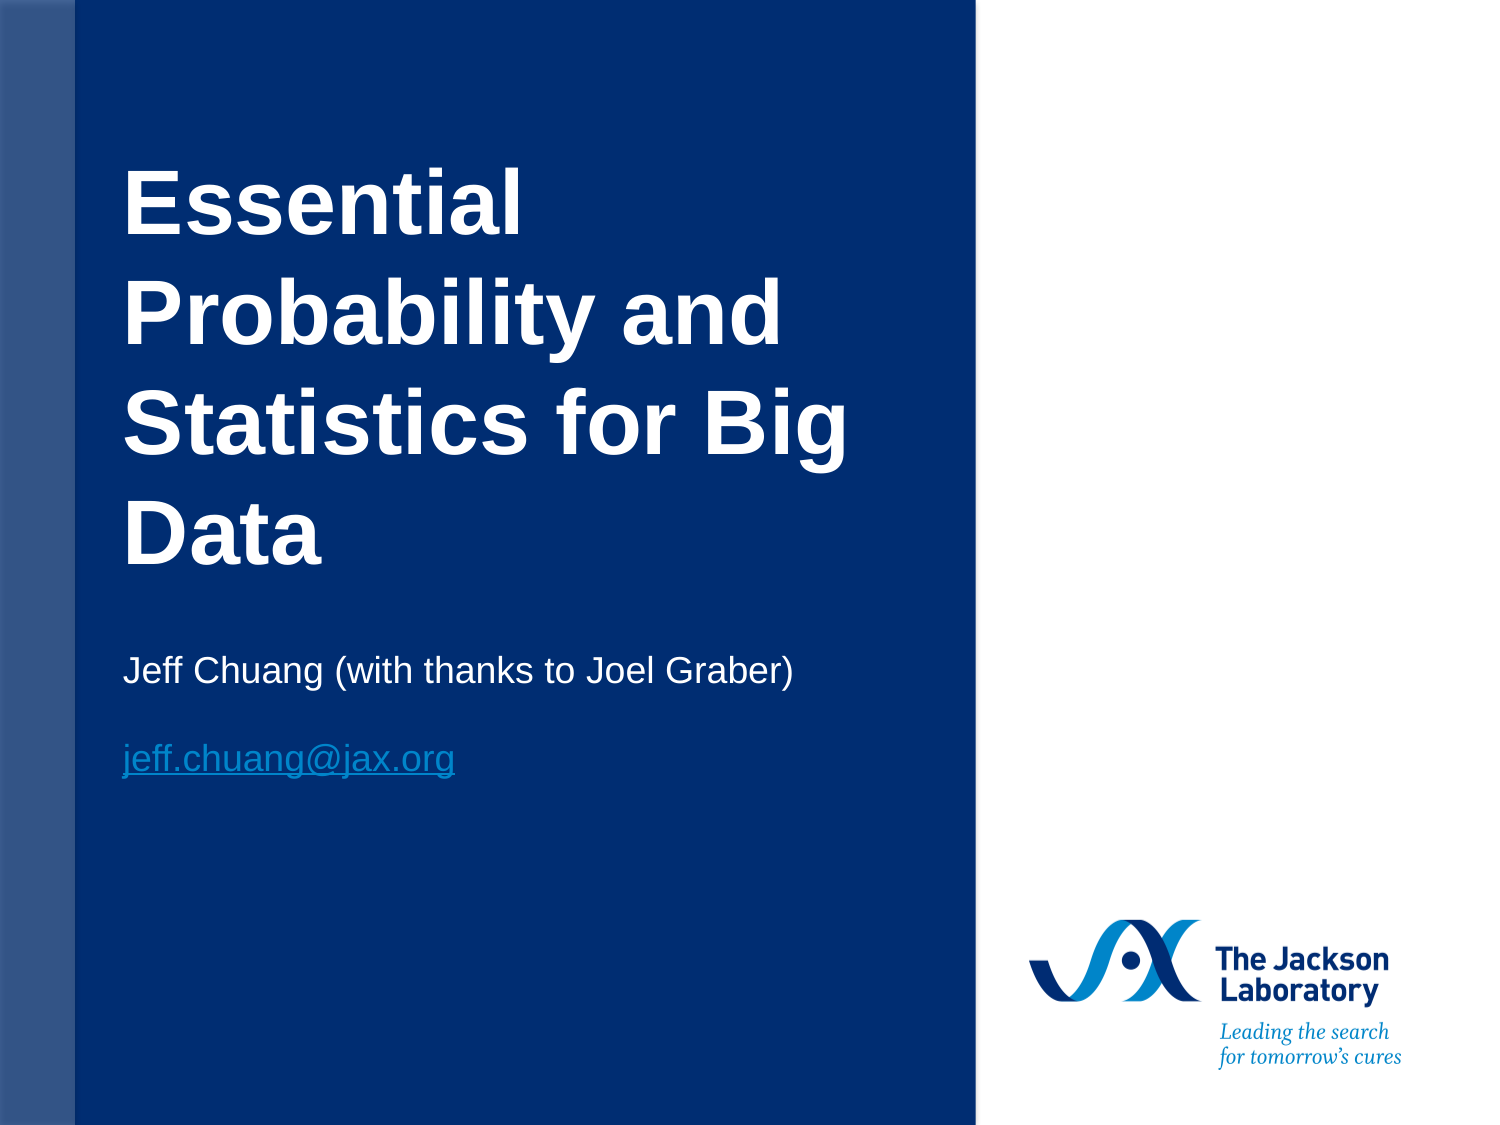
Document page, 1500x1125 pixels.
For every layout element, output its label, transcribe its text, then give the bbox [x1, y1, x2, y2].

subtitle Jeff Chuang (with thanks to Joel Graber) jeff.chuang@jax.org [122, 637, 950, 925]
title Essential Probability and Statistics for Big Data [122, 169, 950, 591]
picture [976, 0, 1500, 1125]
